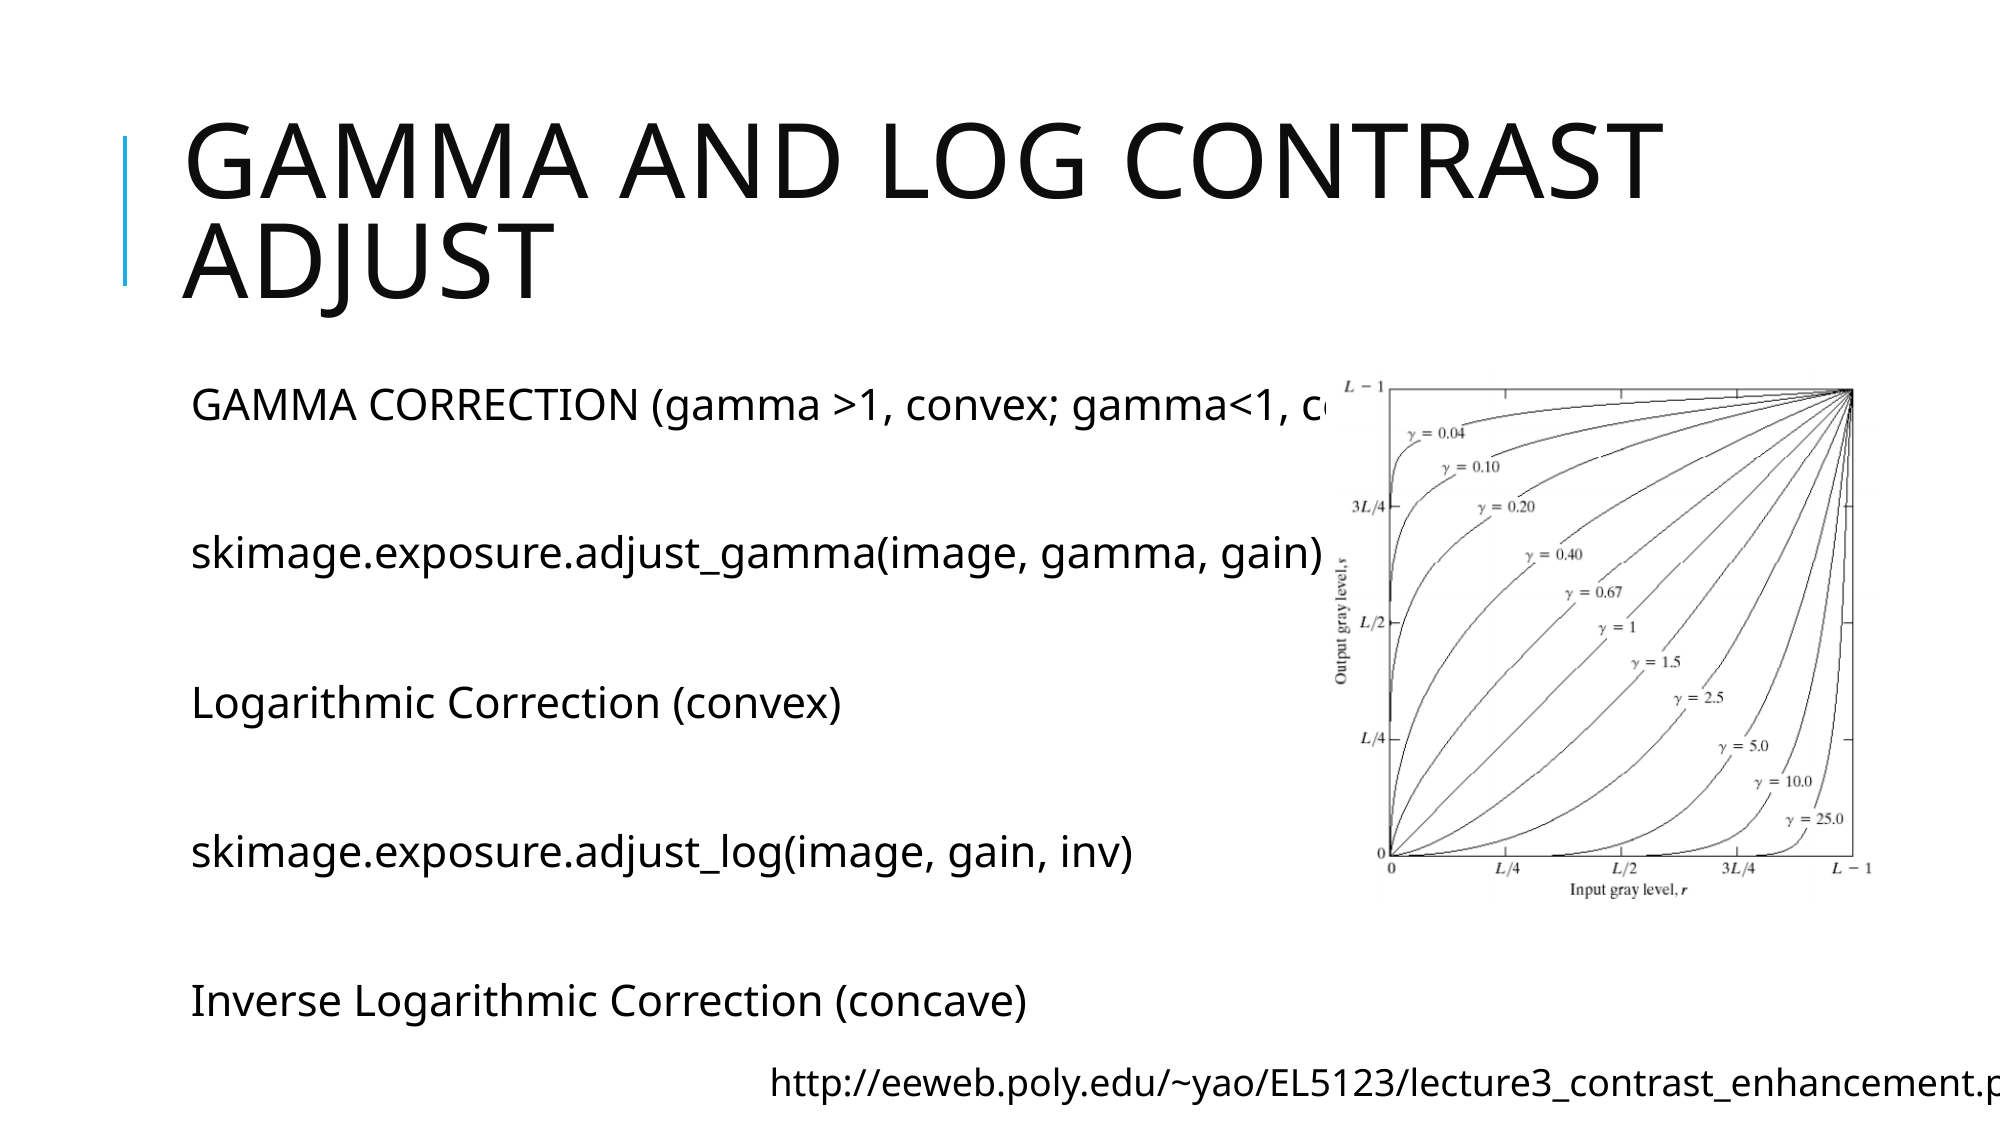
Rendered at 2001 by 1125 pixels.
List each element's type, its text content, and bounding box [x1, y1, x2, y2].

title Gamma and log contrast adjust [168, 96, 1763, 342]
picture [1326, 369, 1882, 906]
text_box http://eeweb.poly.edu/~yao/EL5123/lecture3_contrast_enhancement.pdf [754, 1051, 2000, 1112]
